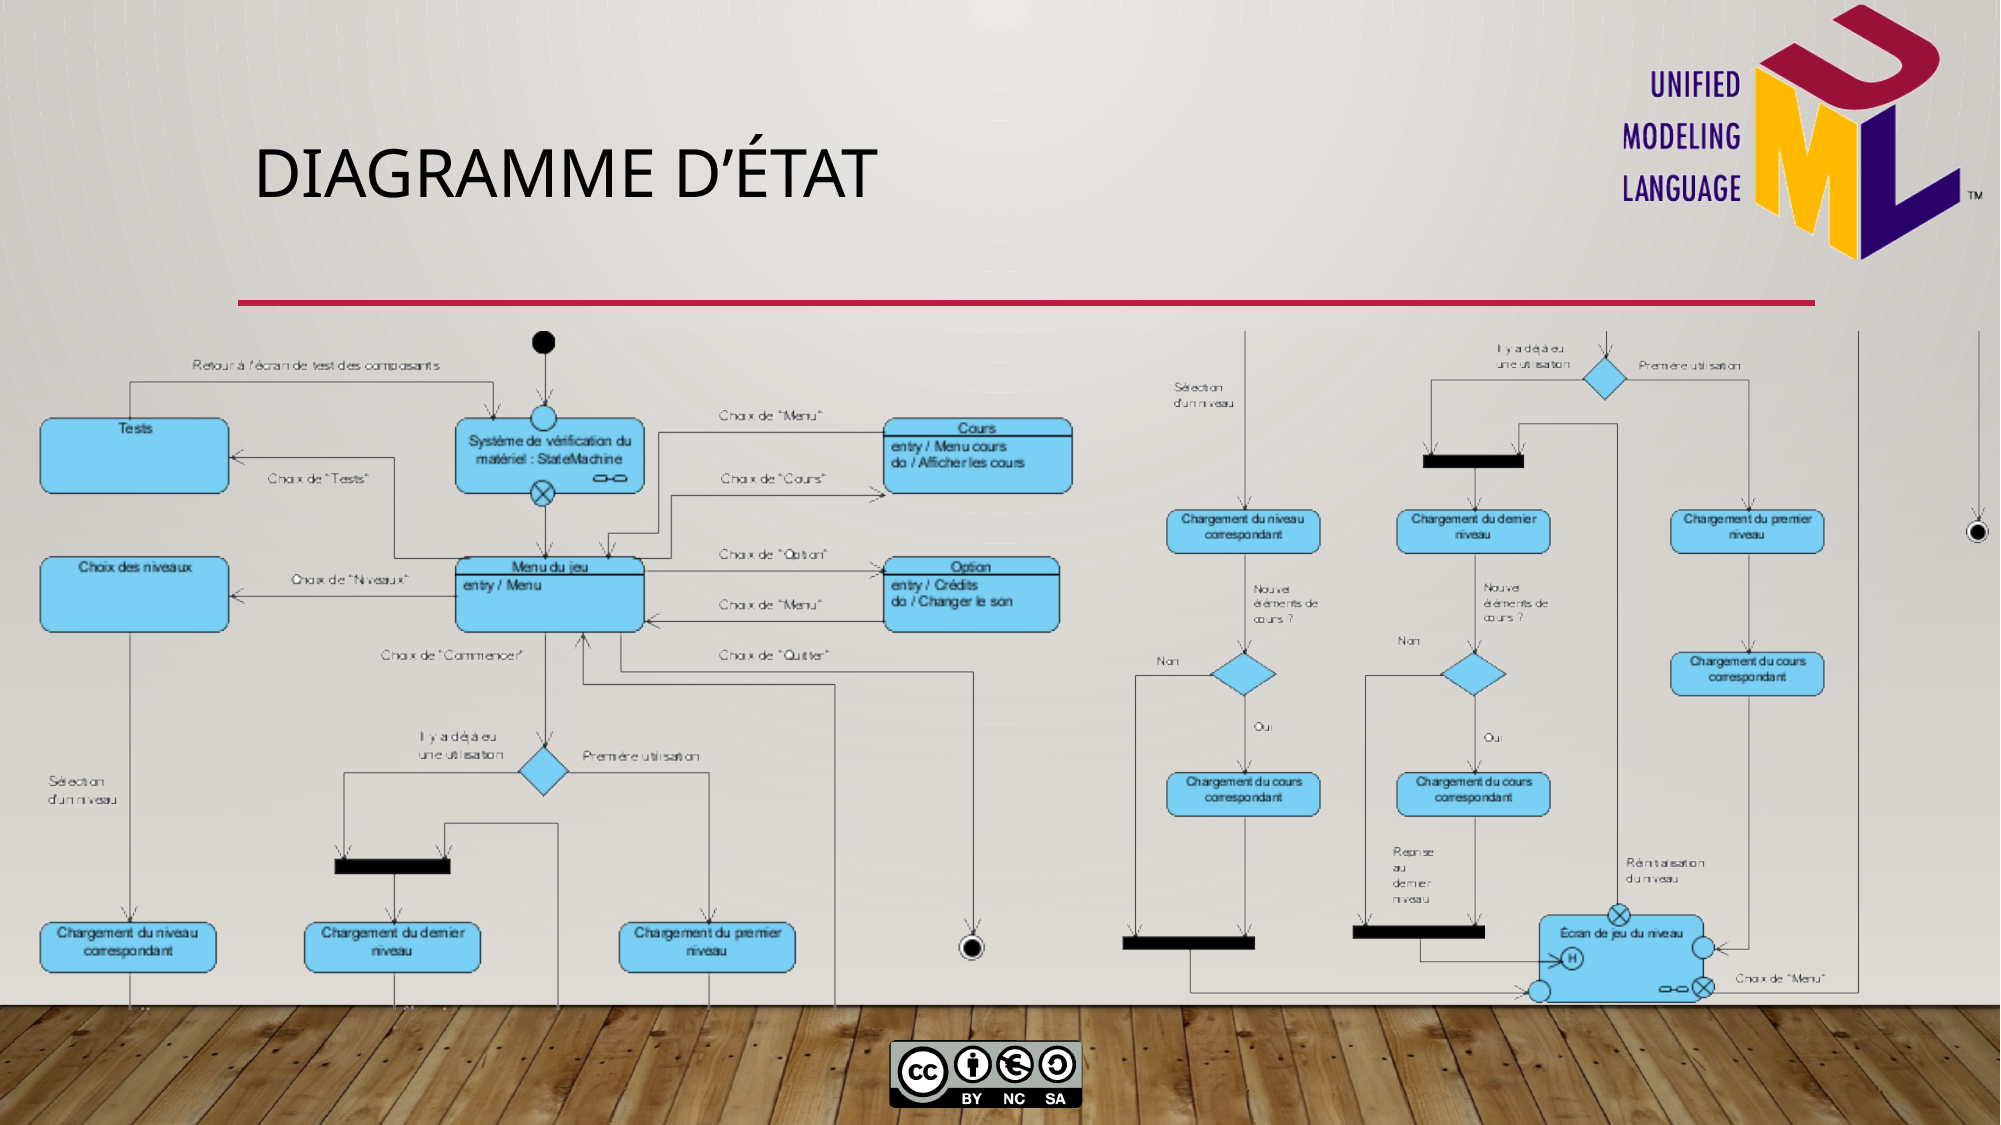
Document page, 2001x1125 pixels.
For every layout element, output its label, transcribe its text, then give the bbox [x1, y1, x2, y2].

title Diagramme d’état [238, 131, 1814, 305]
picture [0, 331, 2000, 1125]
picture [1623, 4, 1983, 260]
